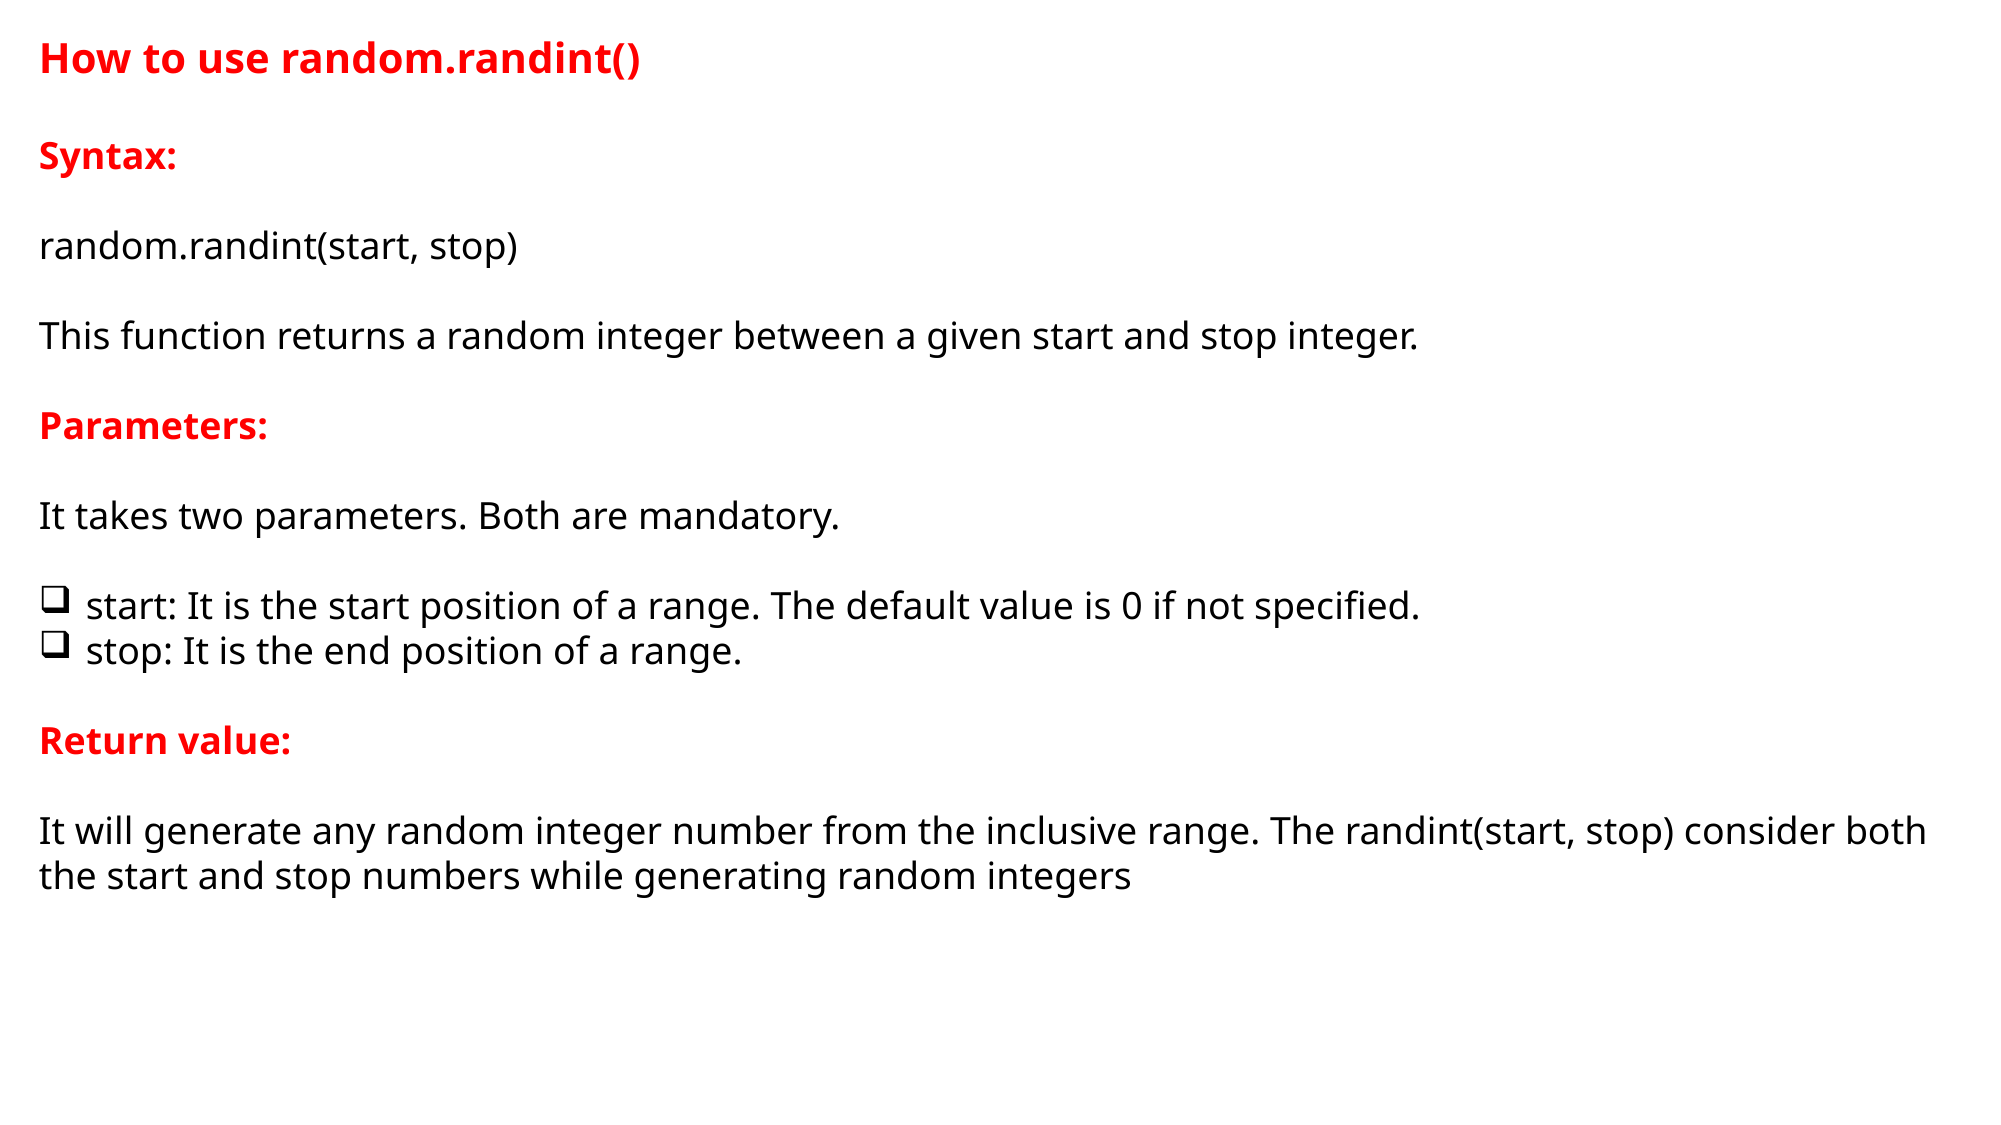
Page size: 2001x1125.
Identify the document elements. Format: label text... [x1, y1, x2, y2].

text_box How to use random.randint() Syntax: random.randint(start, stop) This function returns a random integer between a given start and stop integer. Parameters: It takes two parameters. Both are mandatory. start: It is the start position of a range. The default value is 0 if not specified. stop: It is the end position of a range. Return value: It will generate any random integer number from the inclusive range. The randint(start, stop) consider both the start and stop numbers while generating random integers [24, 24, 1976, 950]
